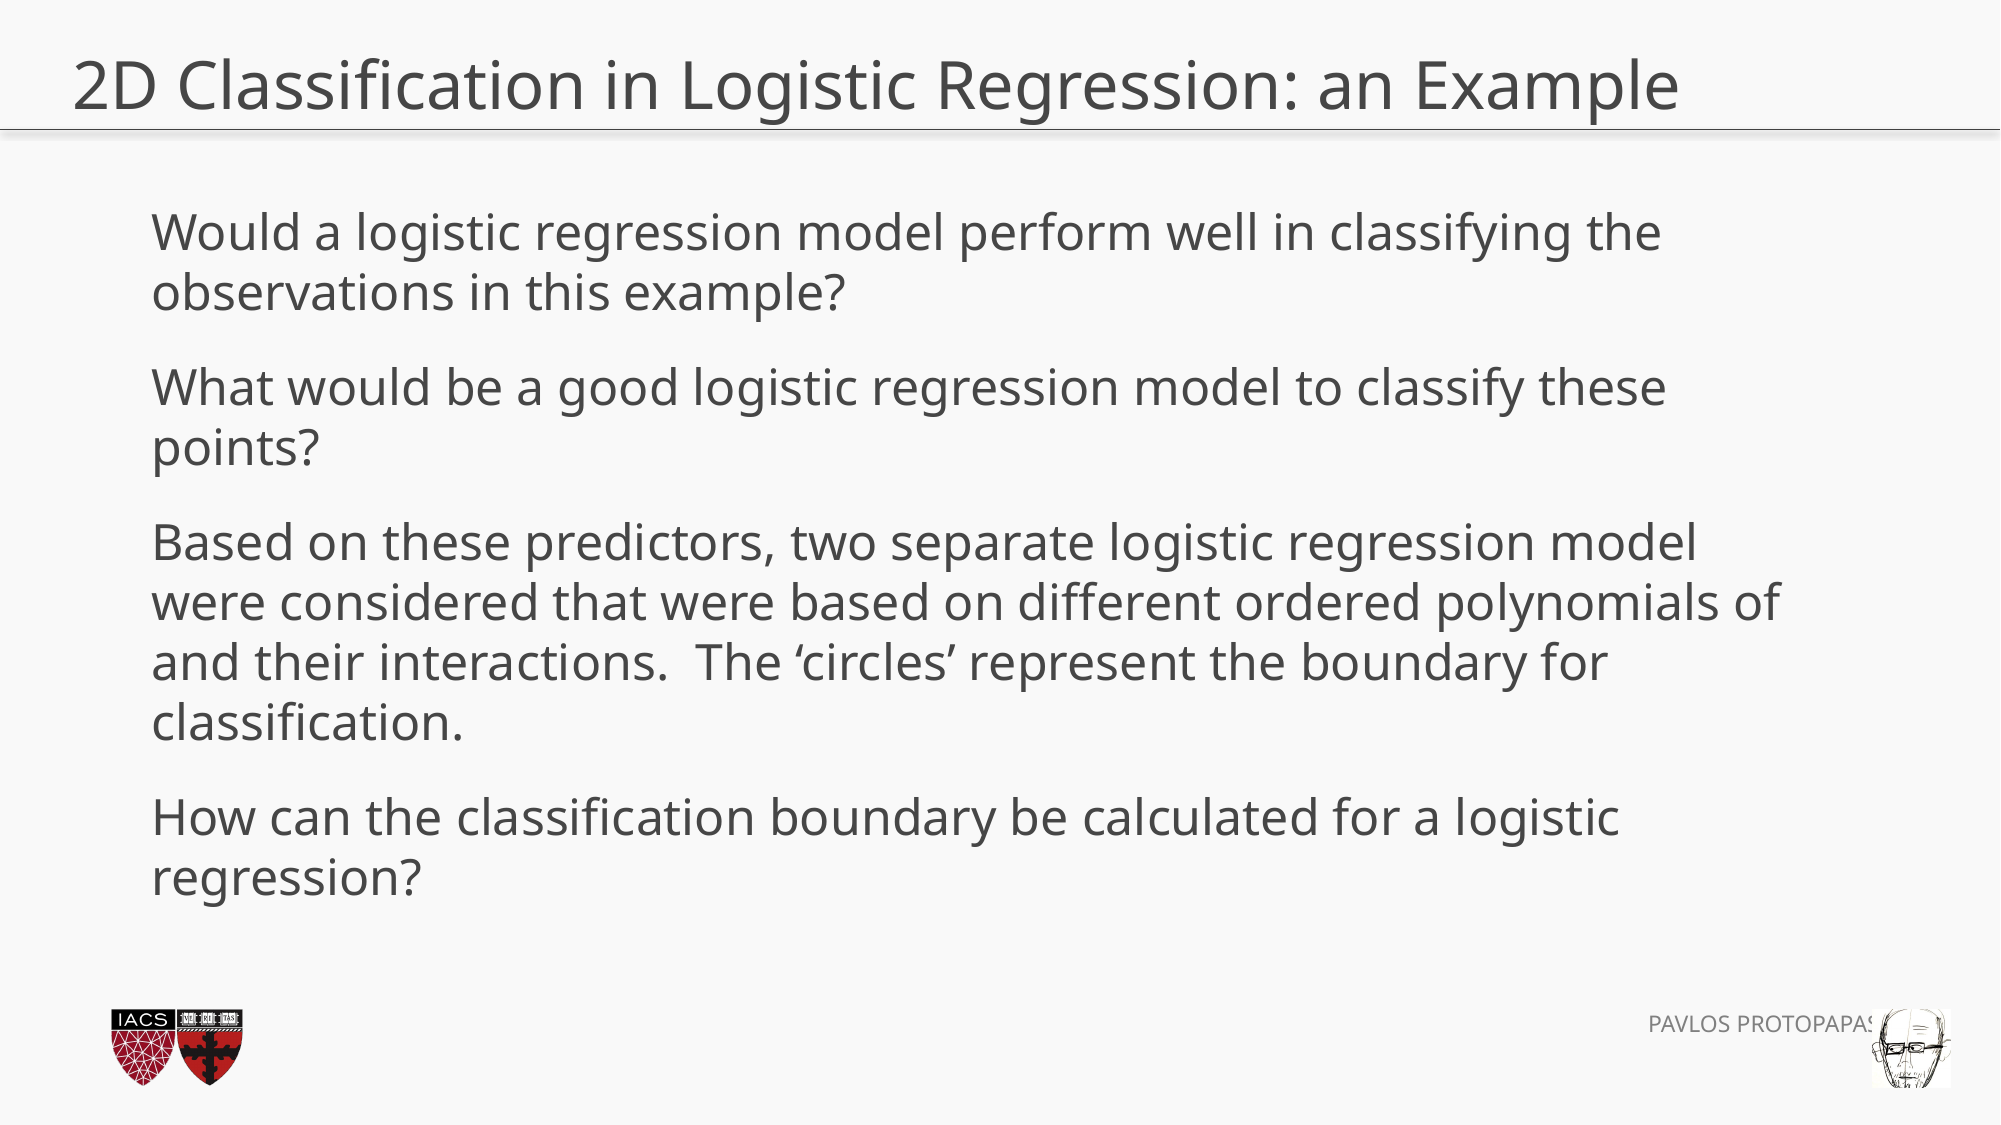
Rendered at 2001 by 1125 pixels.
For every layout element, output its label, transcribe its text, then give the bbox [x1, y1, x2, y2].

picture [1872, 1009, 1951, 1088]
title 2D Classification in Logistic Regression: an Example [57, 35, 1943, 162]
picture [109, 1009, 243, 1086]
